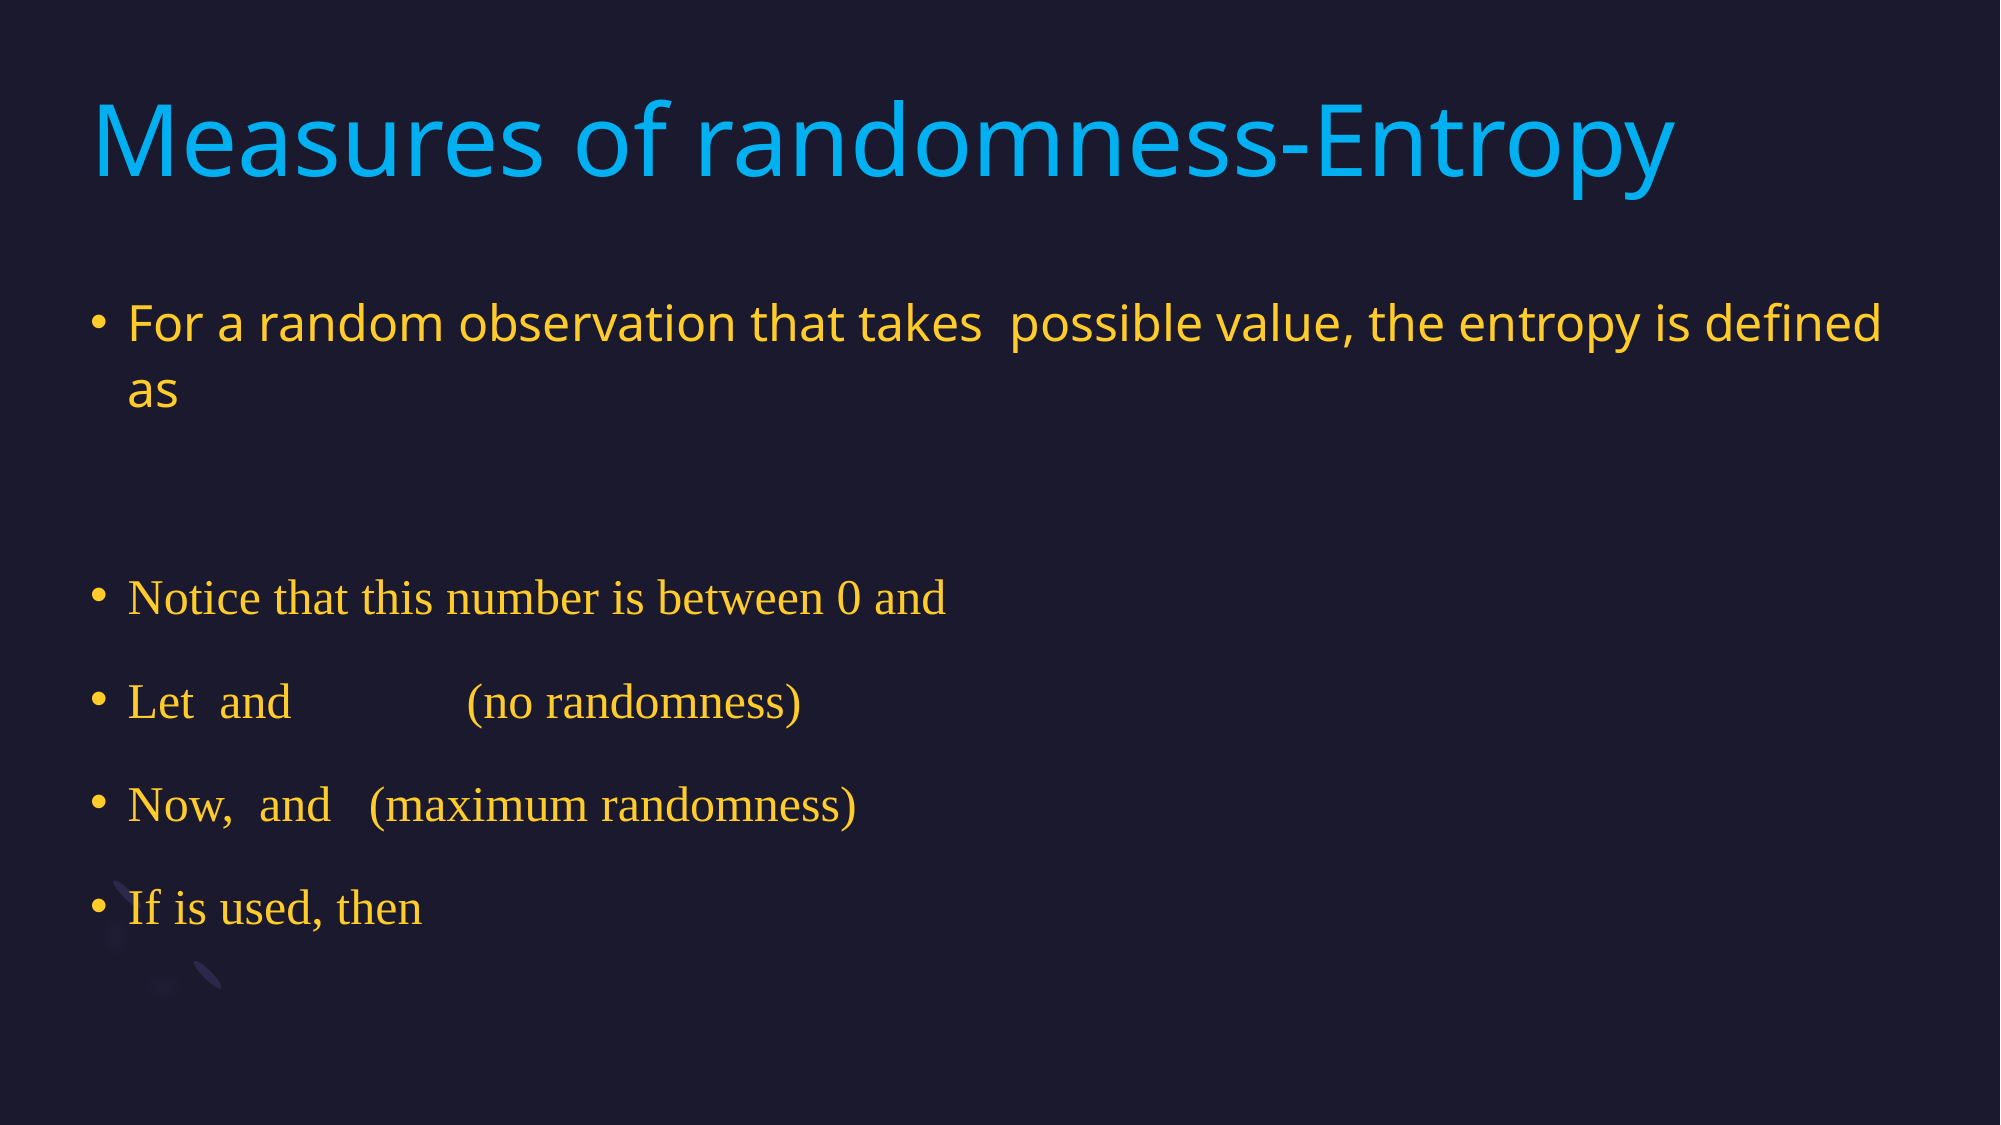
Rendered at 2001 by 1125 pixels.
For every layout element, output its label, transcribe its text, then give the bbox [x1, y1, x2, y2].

title Measures of randomness-Entropy [90, 90, 1910, 309]
